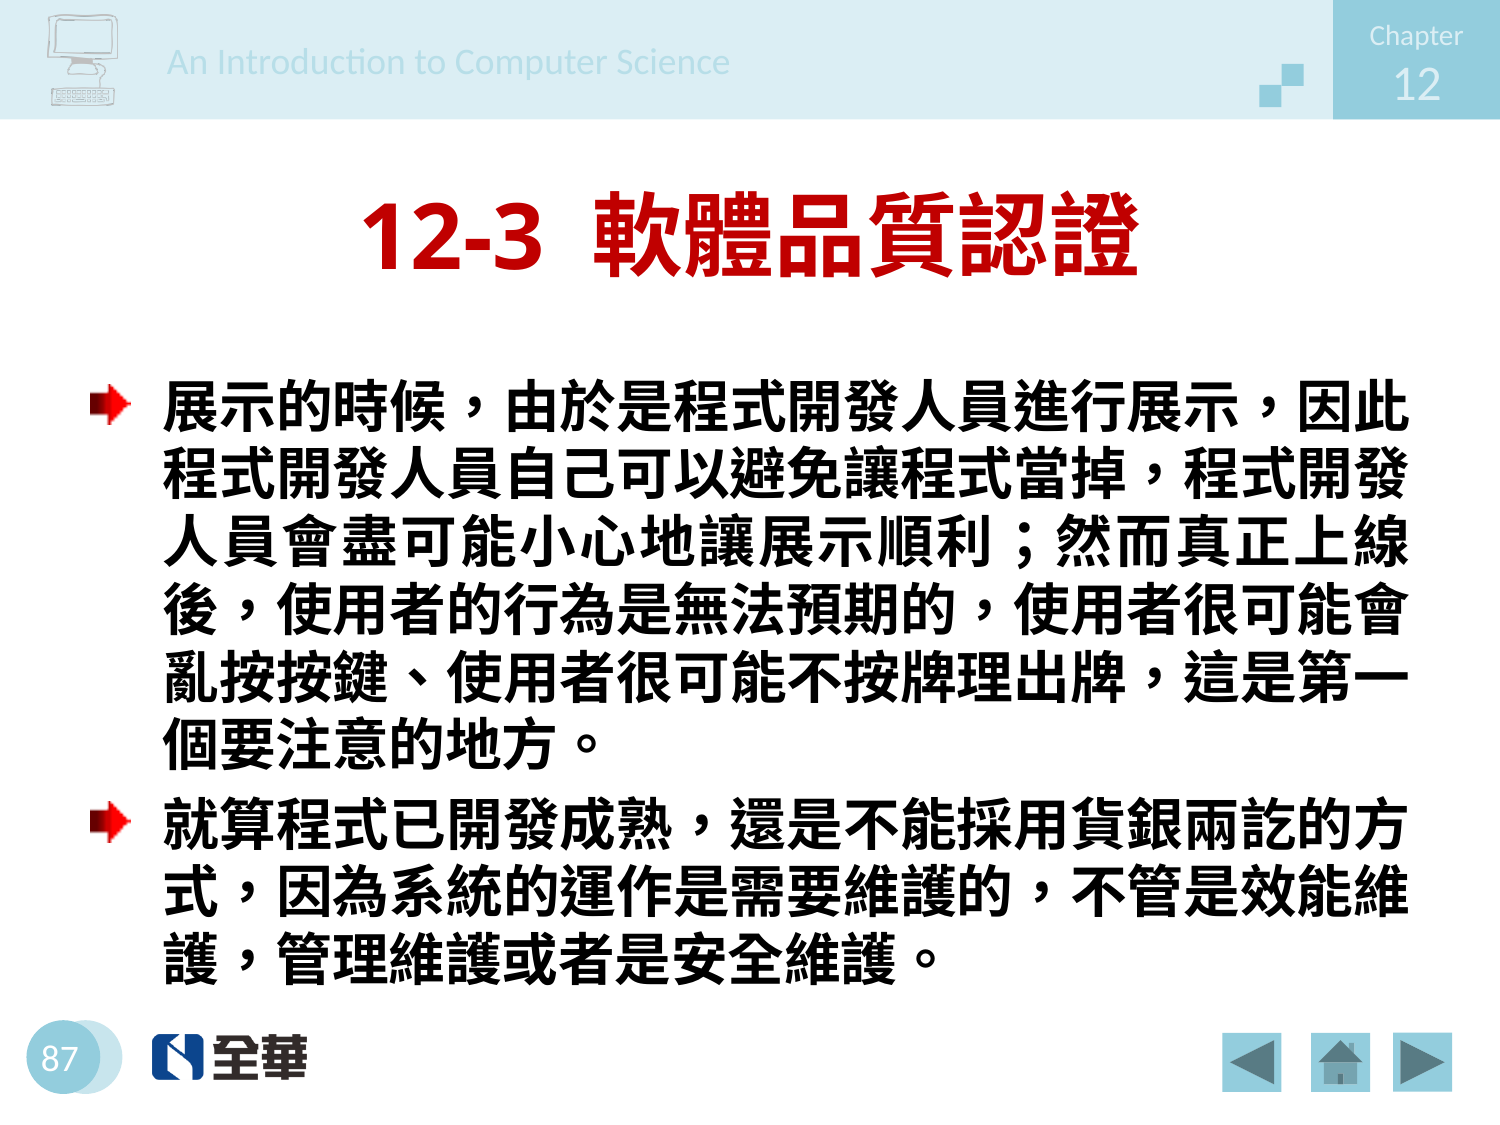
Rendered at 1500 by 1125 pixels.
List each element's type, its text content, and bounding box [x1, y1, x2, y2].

picture [90, 384, 131, 425]
list 展示的時候，由於是程式開發人員進行展示，因此程式開發人員自己可以避免讓程式當掉，程式開發人員會盡可能小心地讓展示順利；然而真正上線後，使用者的行為是無法預期的，使用者很可能會亂按按鍵、使用者很可能不按牌理出牌，這是第一個要注意的地方。 就算程式已開發成熟，還是不能採用貨銀兩訖的方式，因為系統的運作是需要維護的，不管是效能維護，管理維護或者是安全維護。 [75, 363, 1425, 1005]
picture [90, 801, 131, 843]
title 12-3 軟體品質認證 [75, 138, 1425, 327]
picture [47, 14, 118, 106]
picture [152, 1034, 307, 1080]
